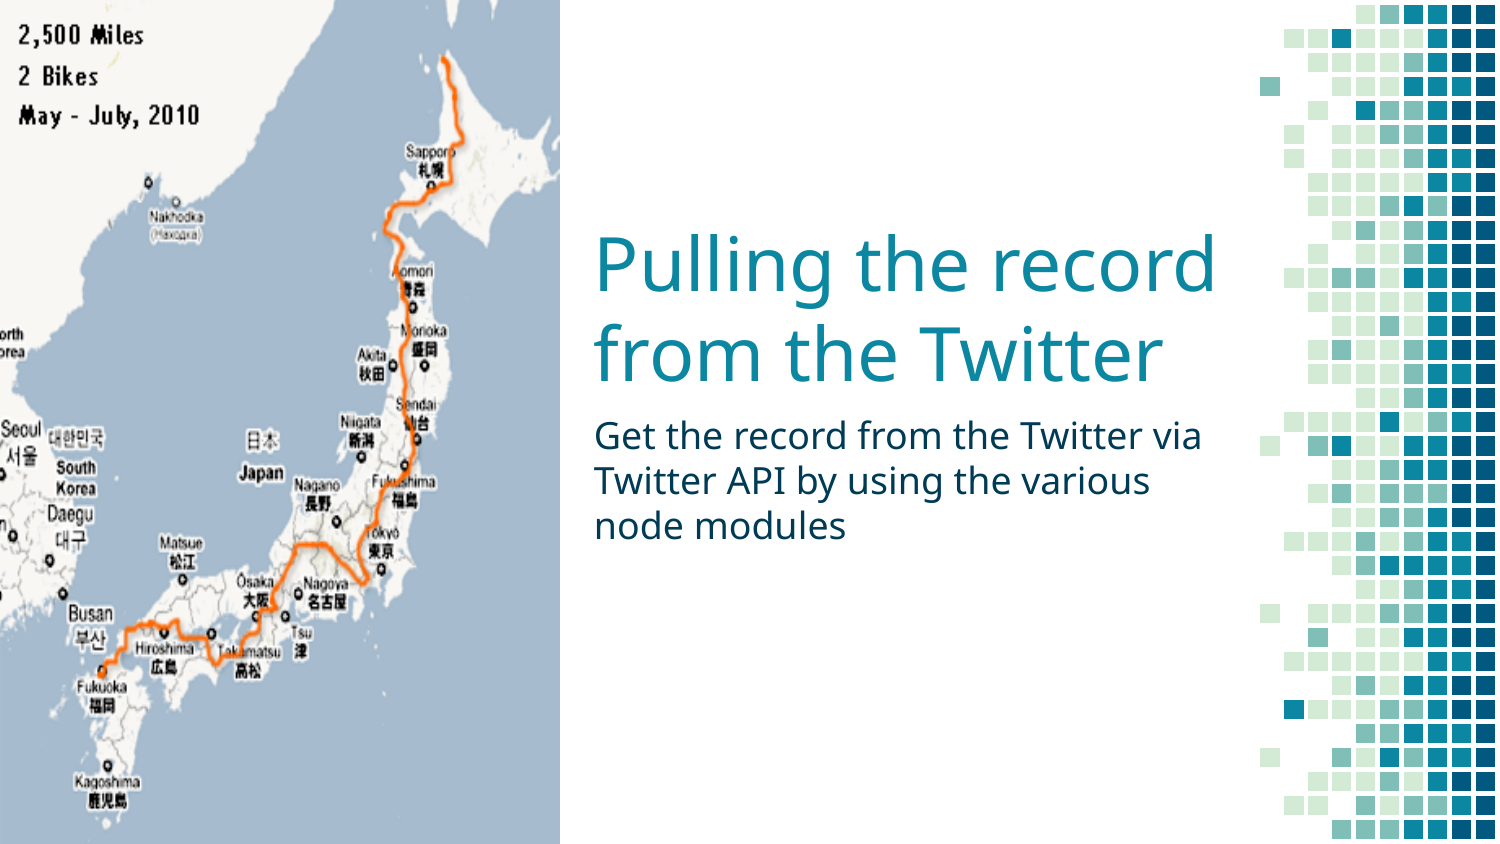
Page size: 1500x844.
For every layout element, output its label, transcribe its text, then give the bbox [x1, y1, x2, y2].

picture [0, 0, 560, 844]
list Get the record from the Twitter via Twitter API by using the various node modules [578, 396, 1220, 770]
title Pulling the record from the Twitter [578, 271, 1288, 412]
